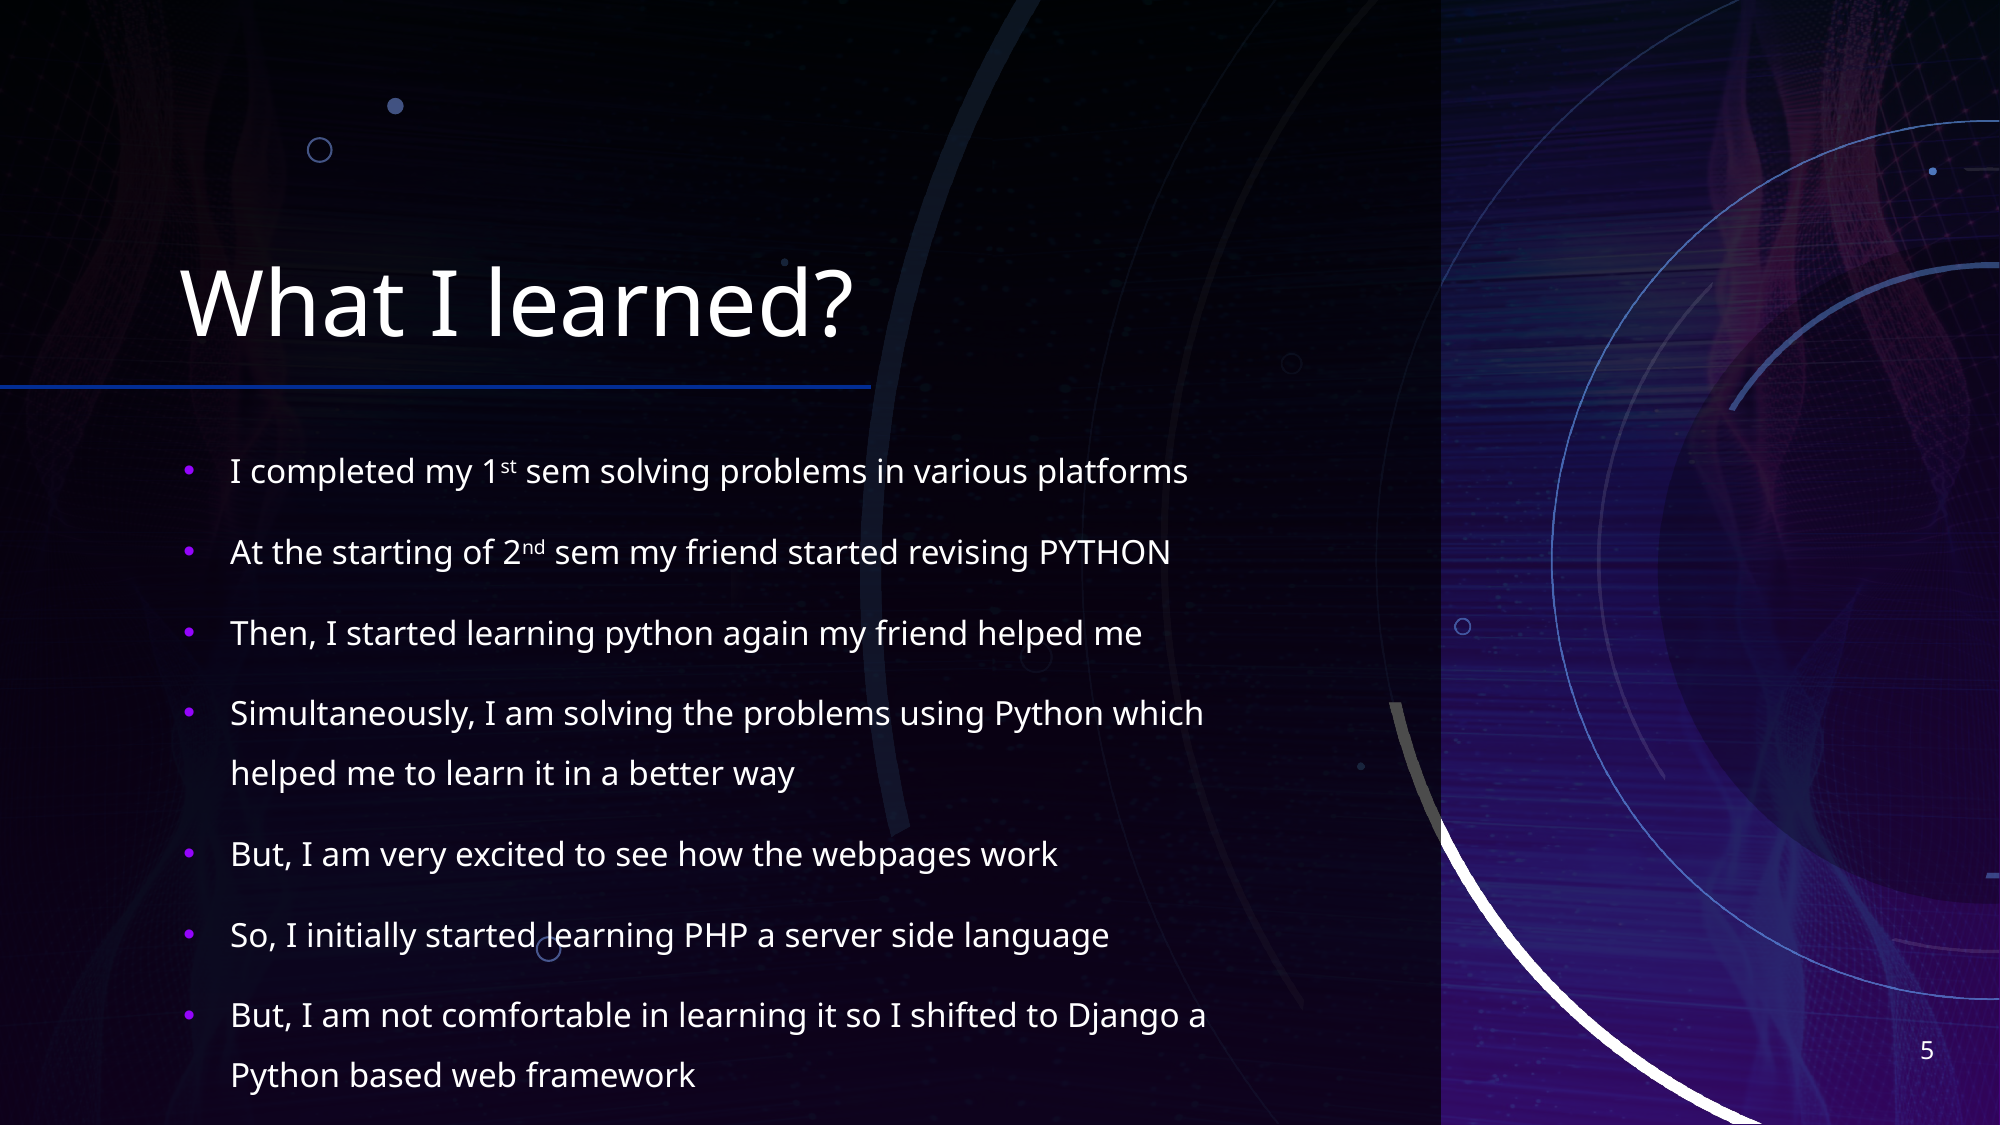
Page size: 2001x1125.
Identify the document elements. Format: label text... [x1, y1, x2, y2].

slide_number 5 [1499, 1021, 1950, 1082]
title What I learned? [164, 172, 1299, 364]
list I completed my 1st sem solving problems in various platforms At the starting of 2nd sem my friend started revising PYTHON Then, I started learning python again my friend helped me Simultaneously, I am solving the problems using Python which helped me to learn it in a better way But, I am very excited to see how the webpages work So, I initially started learning PHP a server side language But, I am not comfortable in learning it so I shifted to Django a Python based web framework [168, 422, 1299, 962]
picture [730, 0, 2000, 1124]
